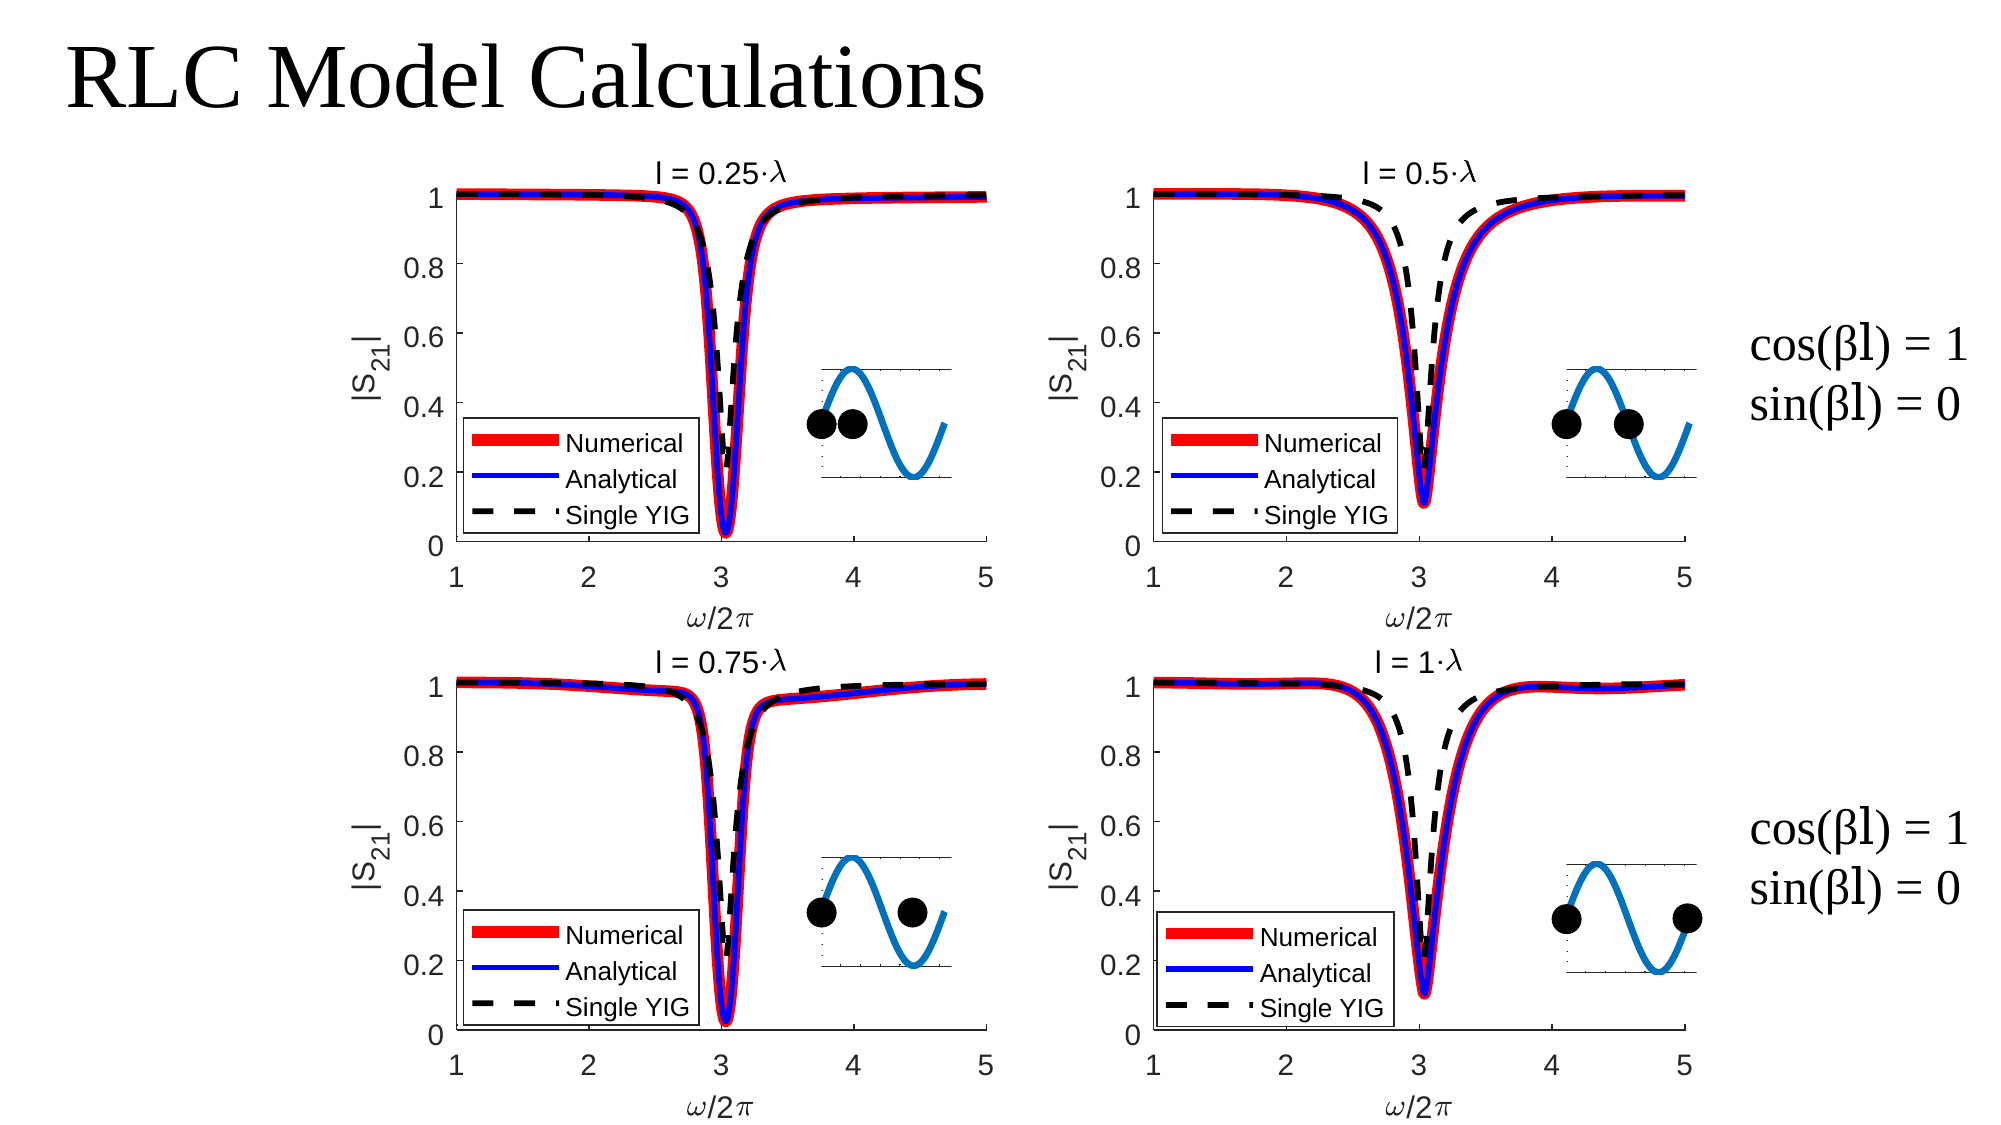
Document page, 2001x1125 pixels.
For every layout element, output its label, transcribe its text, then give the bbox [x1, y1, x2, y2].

title RLC Model Calculations [50, 15, 1863, 142]
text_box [806, 366, 952, 480]
picture [251, 117, 1832, 1125]
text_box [1551, 366, 1697, 480]
text_box cos(βl) = 1 sin(βl) = 0 [1832, 302, 1989, 438]
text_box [806, 855, 952, 969]
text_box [1551, 861, 1703, 975]
text_box cos(βl) = 1 sin(βl) = 0 [1832, 786, 1989, 922]
